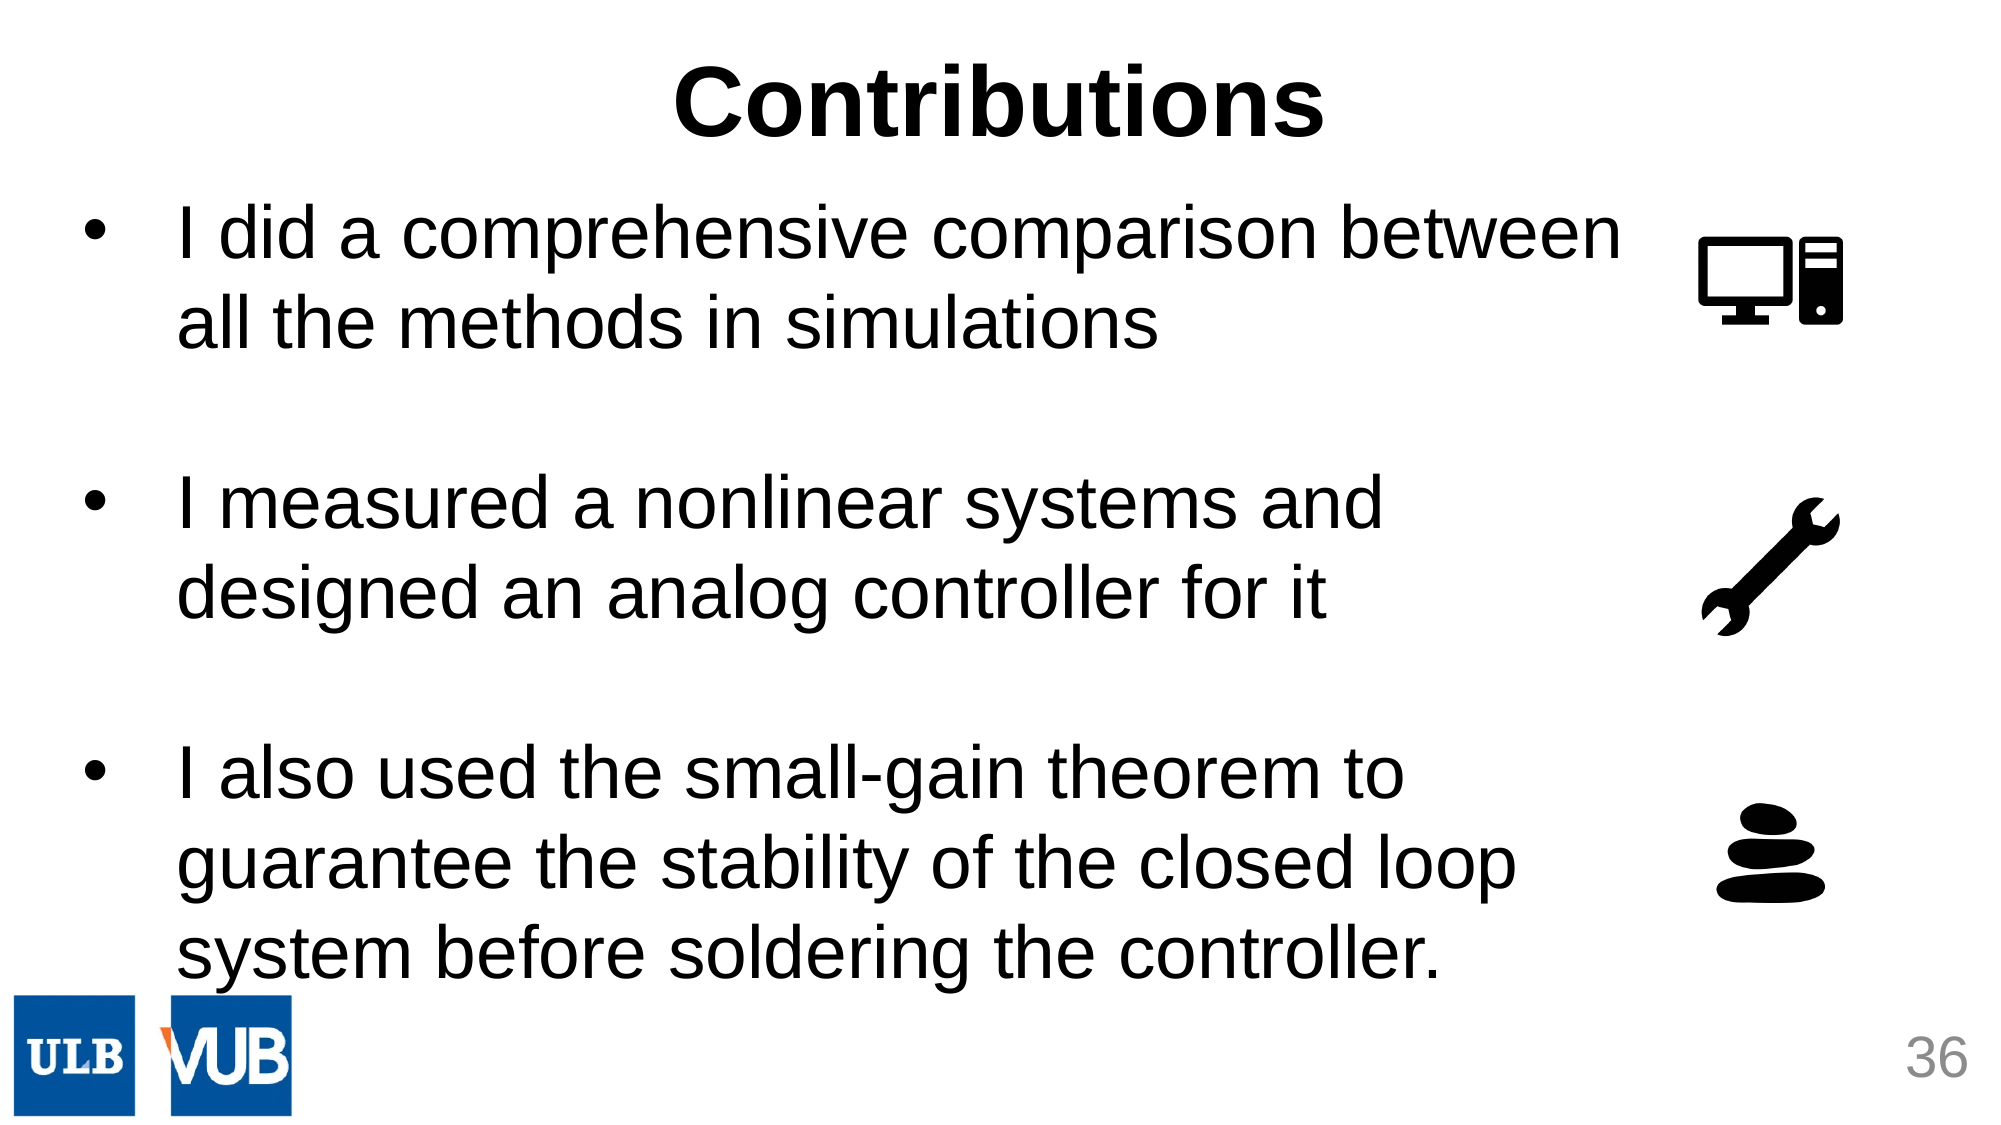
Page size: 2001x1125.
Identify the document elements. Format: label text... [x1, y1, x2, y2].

picture [10, 991, 295, 1121]
text_box Contributions [68, 40, 1932, 178]
text_box I did a comprehensive comparison between all the methods in simulations I measured a nonlinear systems and designed an analog controller for it I also used the small-gain theorem to guarantee the stability of the closed loop system before soldering the controller. [68, 176, 1719, 1092]
picture [1695, 491, 1846, 642]
slide_number 36 [1827, 995, 1986, 1112]
picture [1695, 205, 1846, 356]
picture [1694, 777, 1846, 928]
